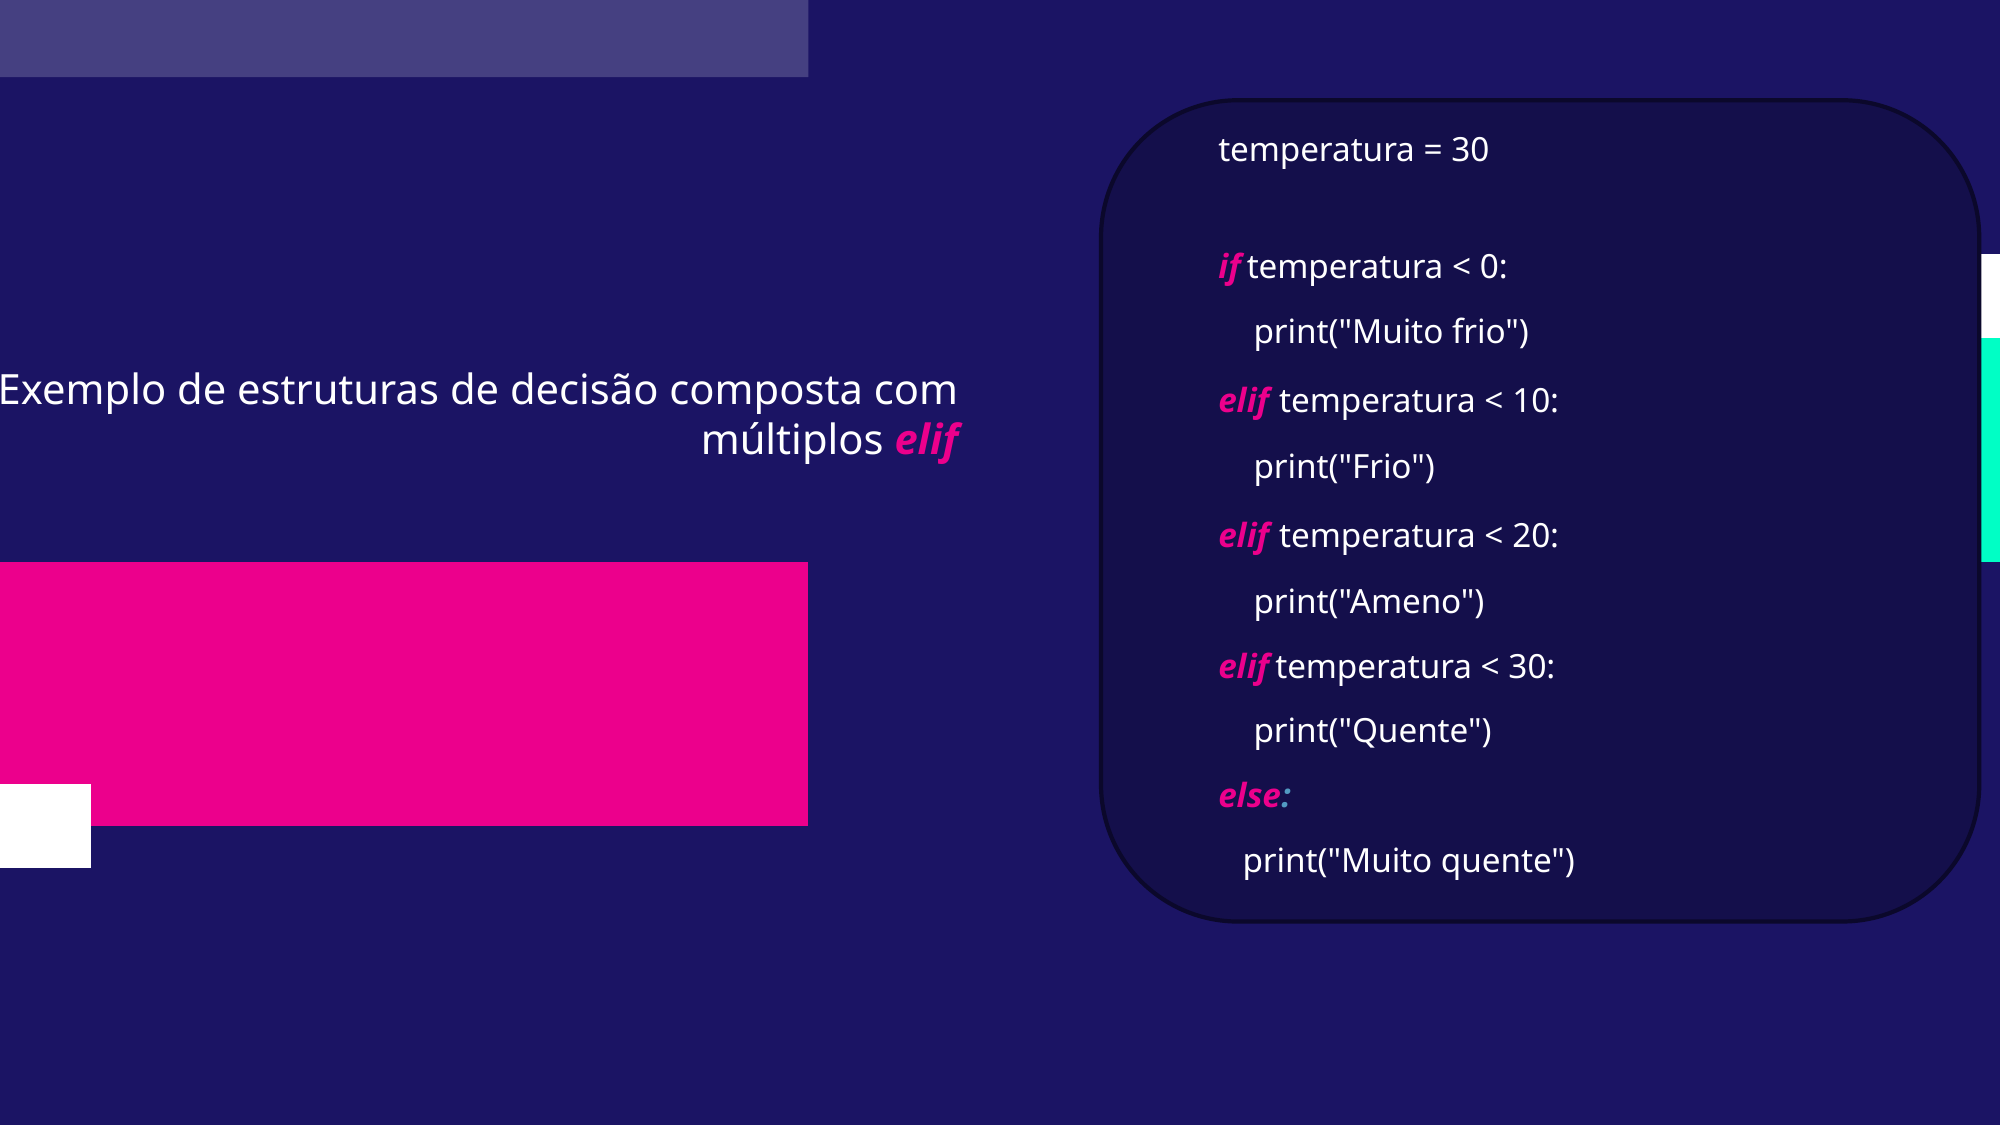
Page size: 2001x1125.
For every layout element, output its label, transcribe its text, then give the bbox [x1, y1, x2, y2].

text_box [1098, 98, 1937, 924]
subtitle Exemplo de estruturas de decisão composta com múltiplos elif [0, 357, 969, 460]
text_box temperatura = 30 if temperatura < 0: print("Muito frio") elif temperatura < 10: print("Frio") elif temperatura < 20: print("Ameno") elif temperatura < 30: print("Quente") else: print("Muito quente") [1166, 120, 1980, 887]
